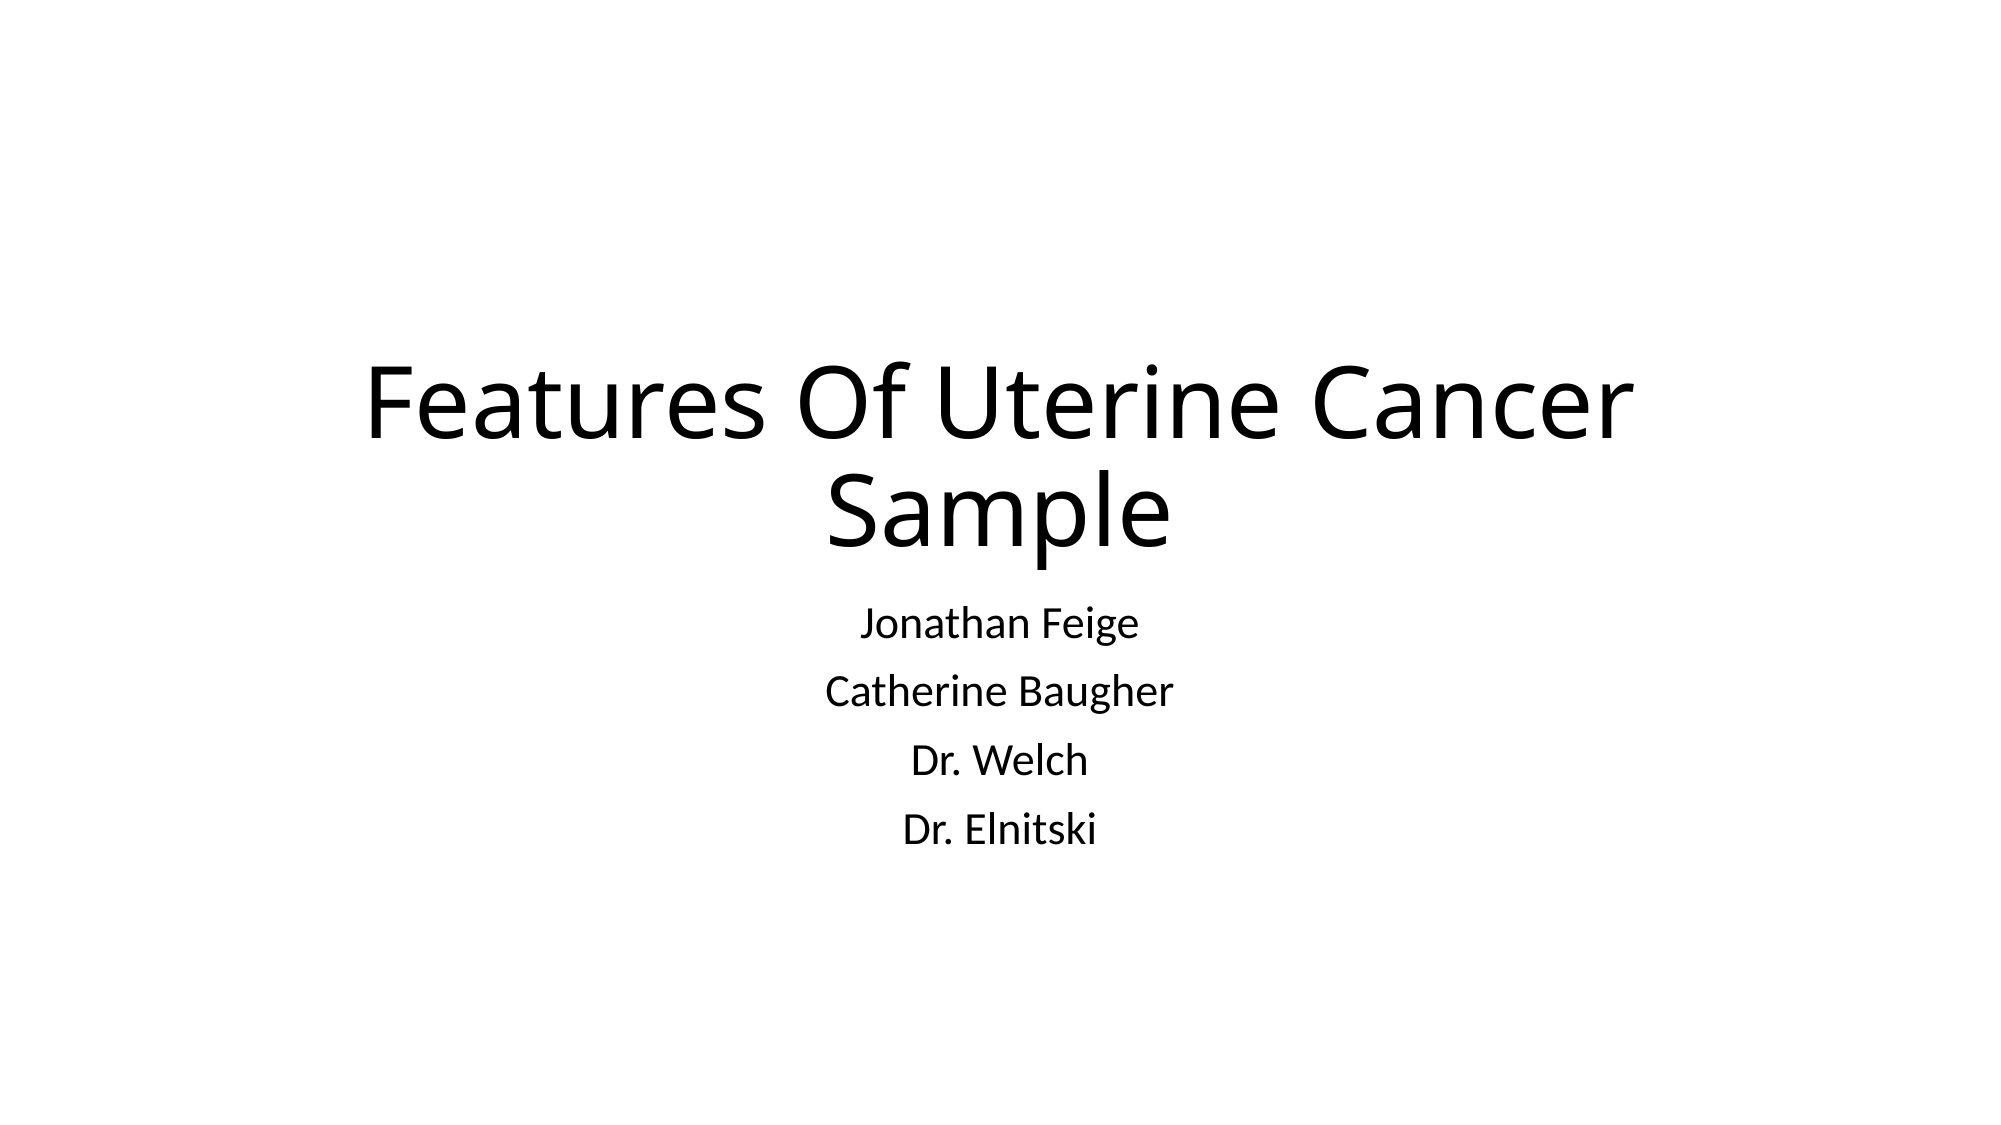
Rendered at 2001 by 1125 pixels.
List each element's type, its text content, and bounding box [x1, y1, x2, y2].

subtitle Jonathan Feige Catherine Baugher Dr. Welch Dr. Elnitski [249, 590, 1750, 863]
title Features Of Uterine Cancer Sample [249, 184, 1750, 576]
